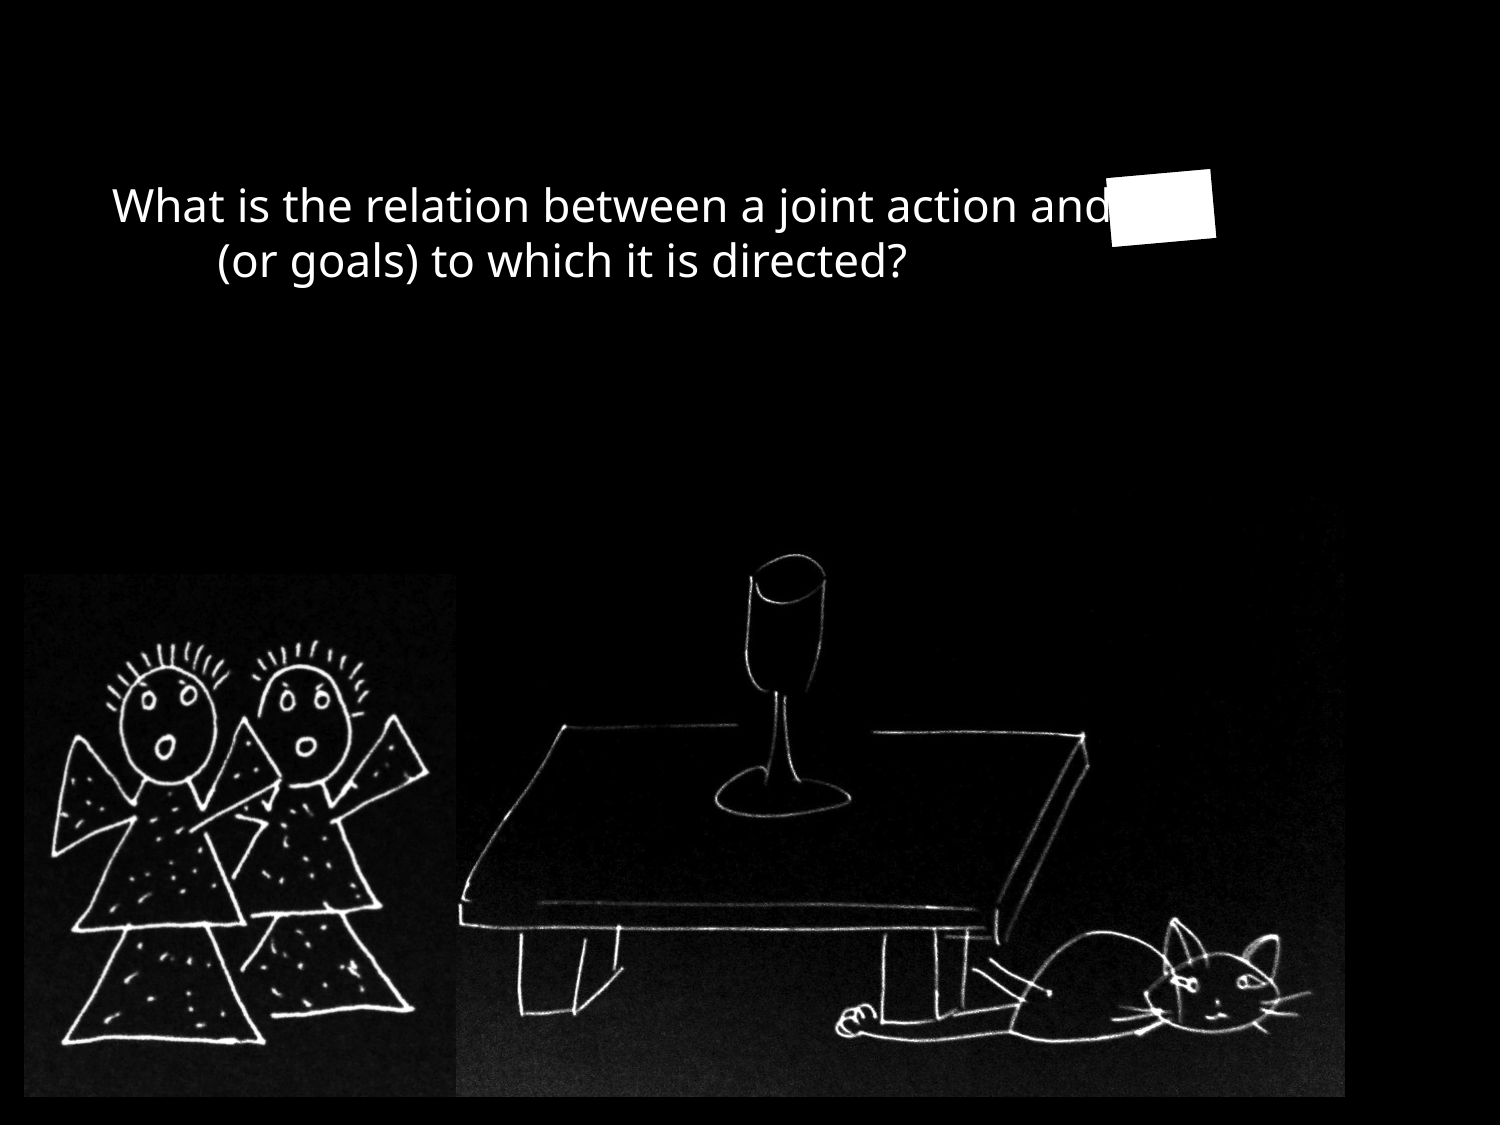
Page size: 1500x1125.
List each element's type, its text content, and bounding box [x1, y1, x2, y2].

text_box What is the relation between a joint action and the goal (or goals) to which it is directed? [97, 169, 1294, 295]
picture [24, 492, 1345, 1097]
